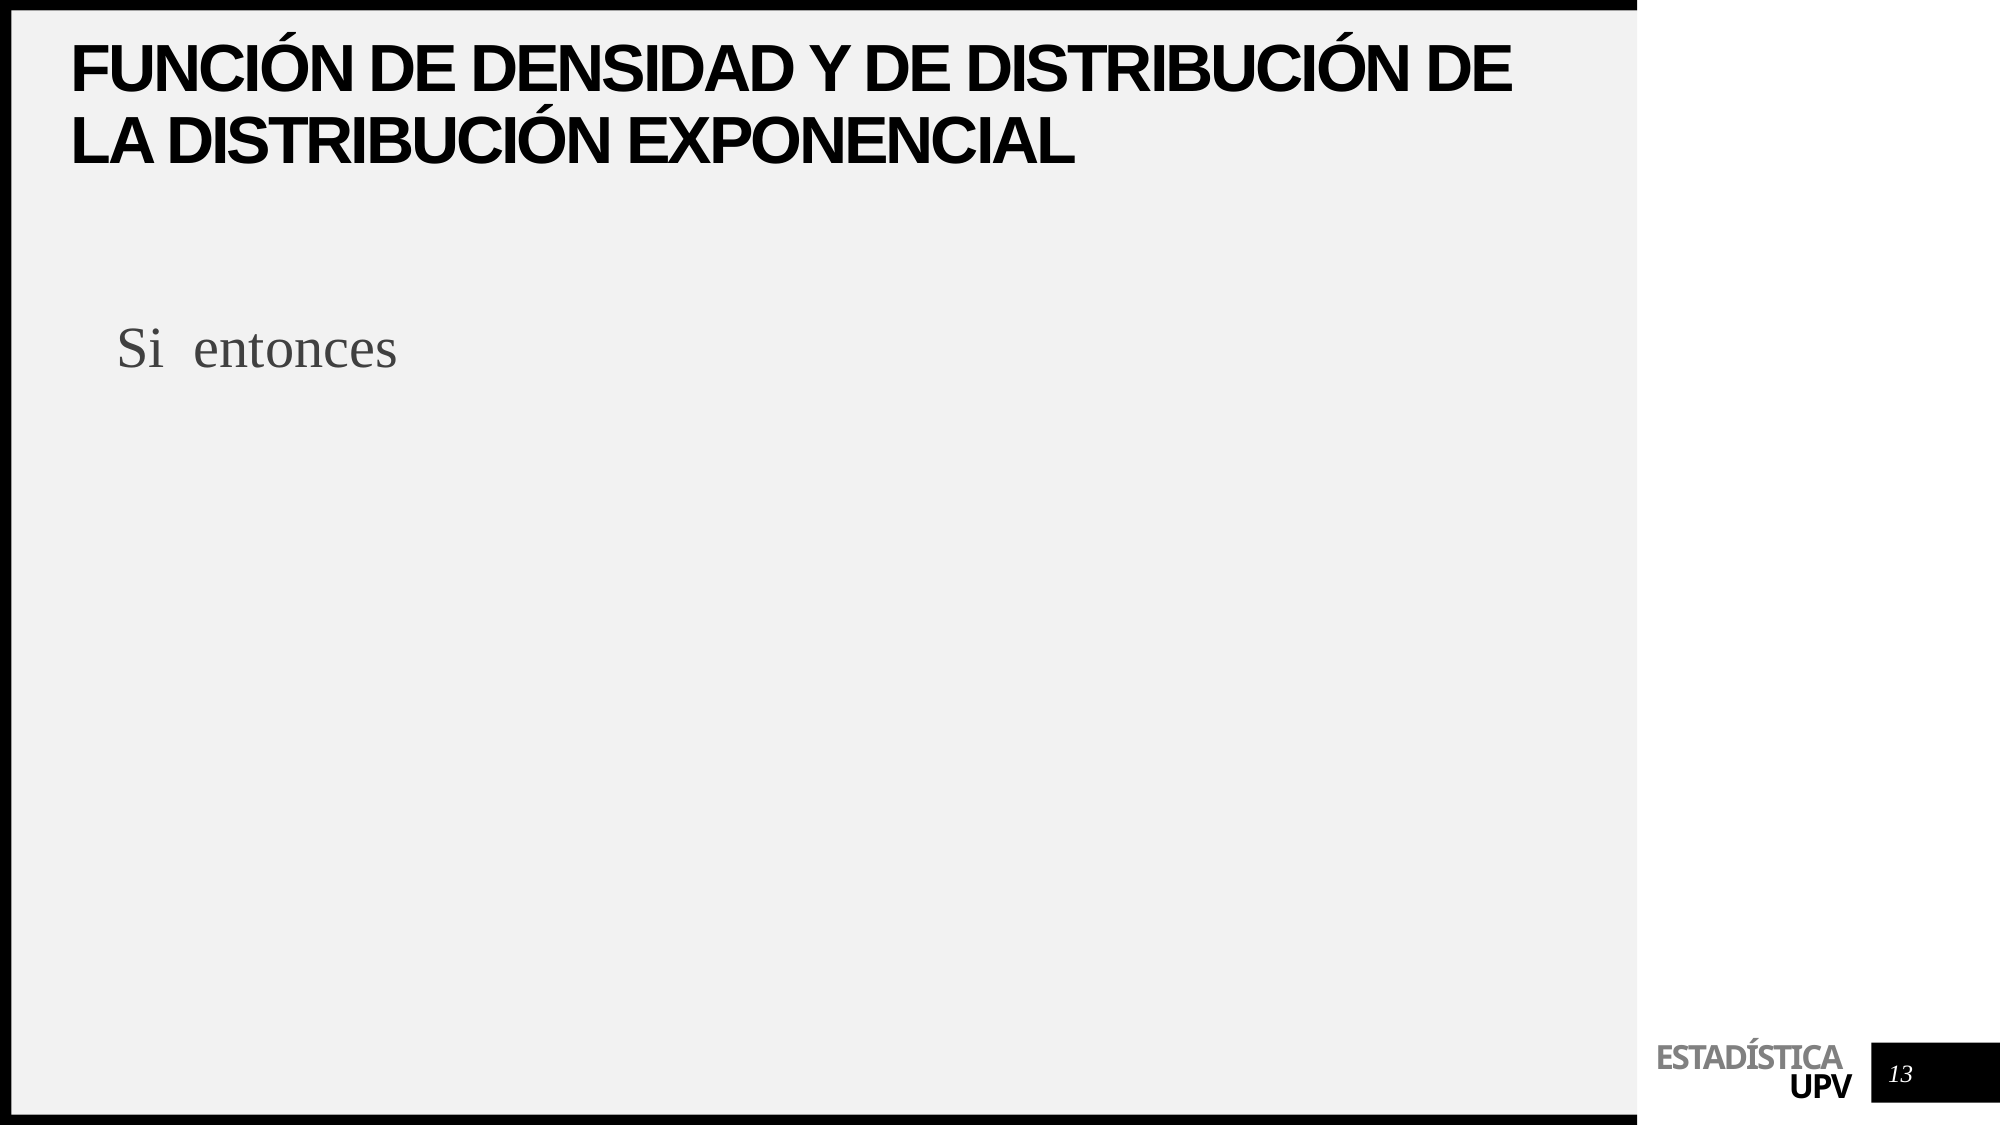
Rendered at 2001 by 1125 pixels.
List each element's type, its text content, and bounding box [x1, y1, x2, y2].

title Función de densidad y de distribución de la Distribución exponencial [70, 70, 1580, 142]
slide_number 13 [1877, 1050, 1924, 1096]
